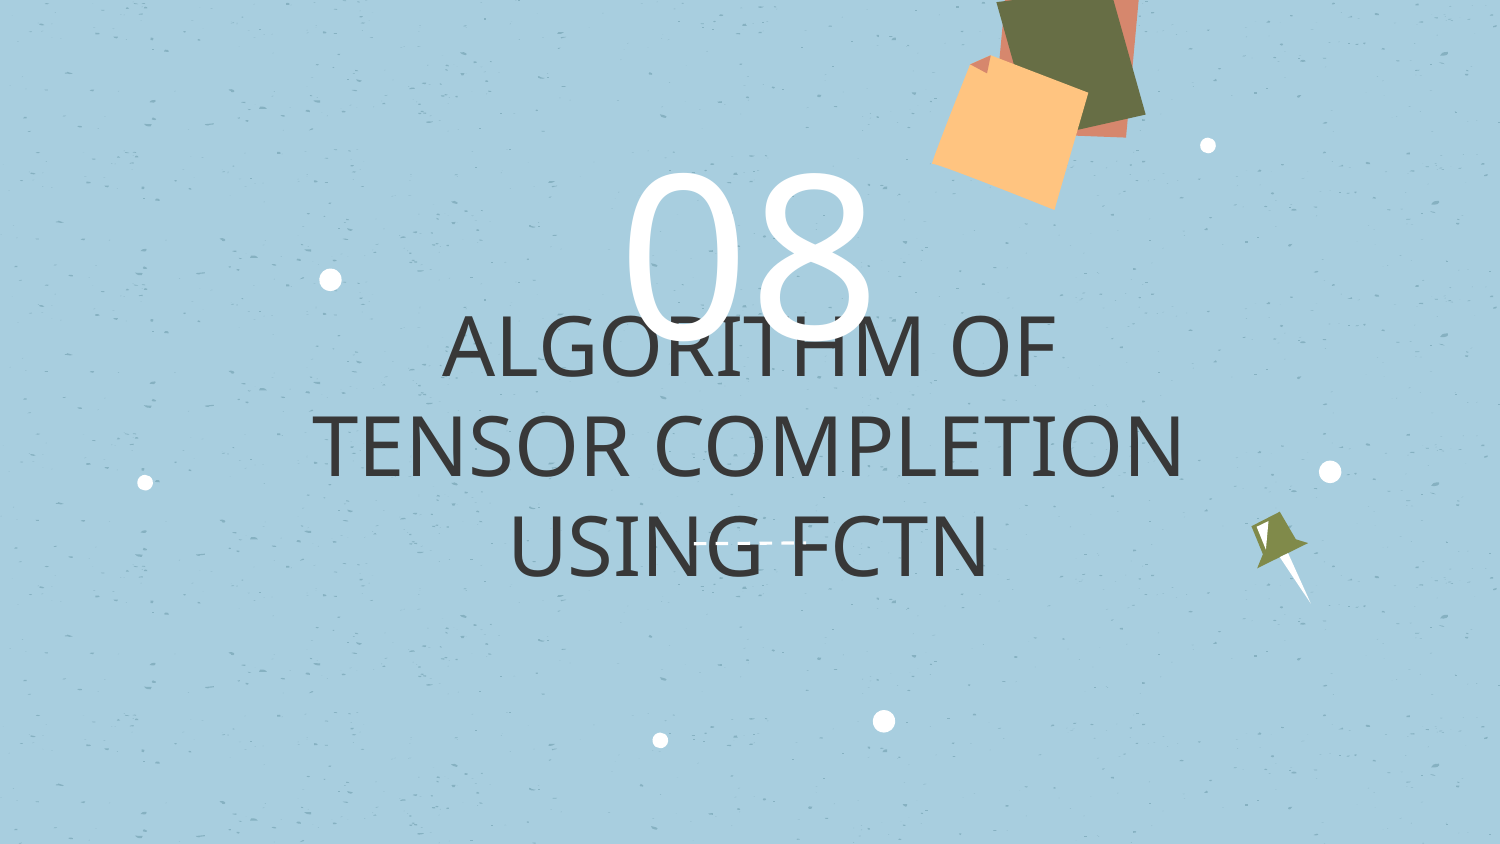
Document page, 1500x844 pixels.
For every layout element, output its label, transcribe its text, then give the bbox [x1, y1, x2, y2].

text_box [1251, 511, 1312, 605]
text_box [872, 710, 896, 733]
title 08 [491, 131, 1009, 401]
text_box [652, 732, 669, 749]
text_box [930, 0, 1146, 211]
text_box [137, 474, 153, 491]
text_box [1318, 460, 1342, 484]
text_box [1200, 137, 1216, 154]
title ALGORITHM OF TENSOR COMPLETION USING FCTN [285, 373, 1215, 513]
text_box [319, 268, 342, 292]
